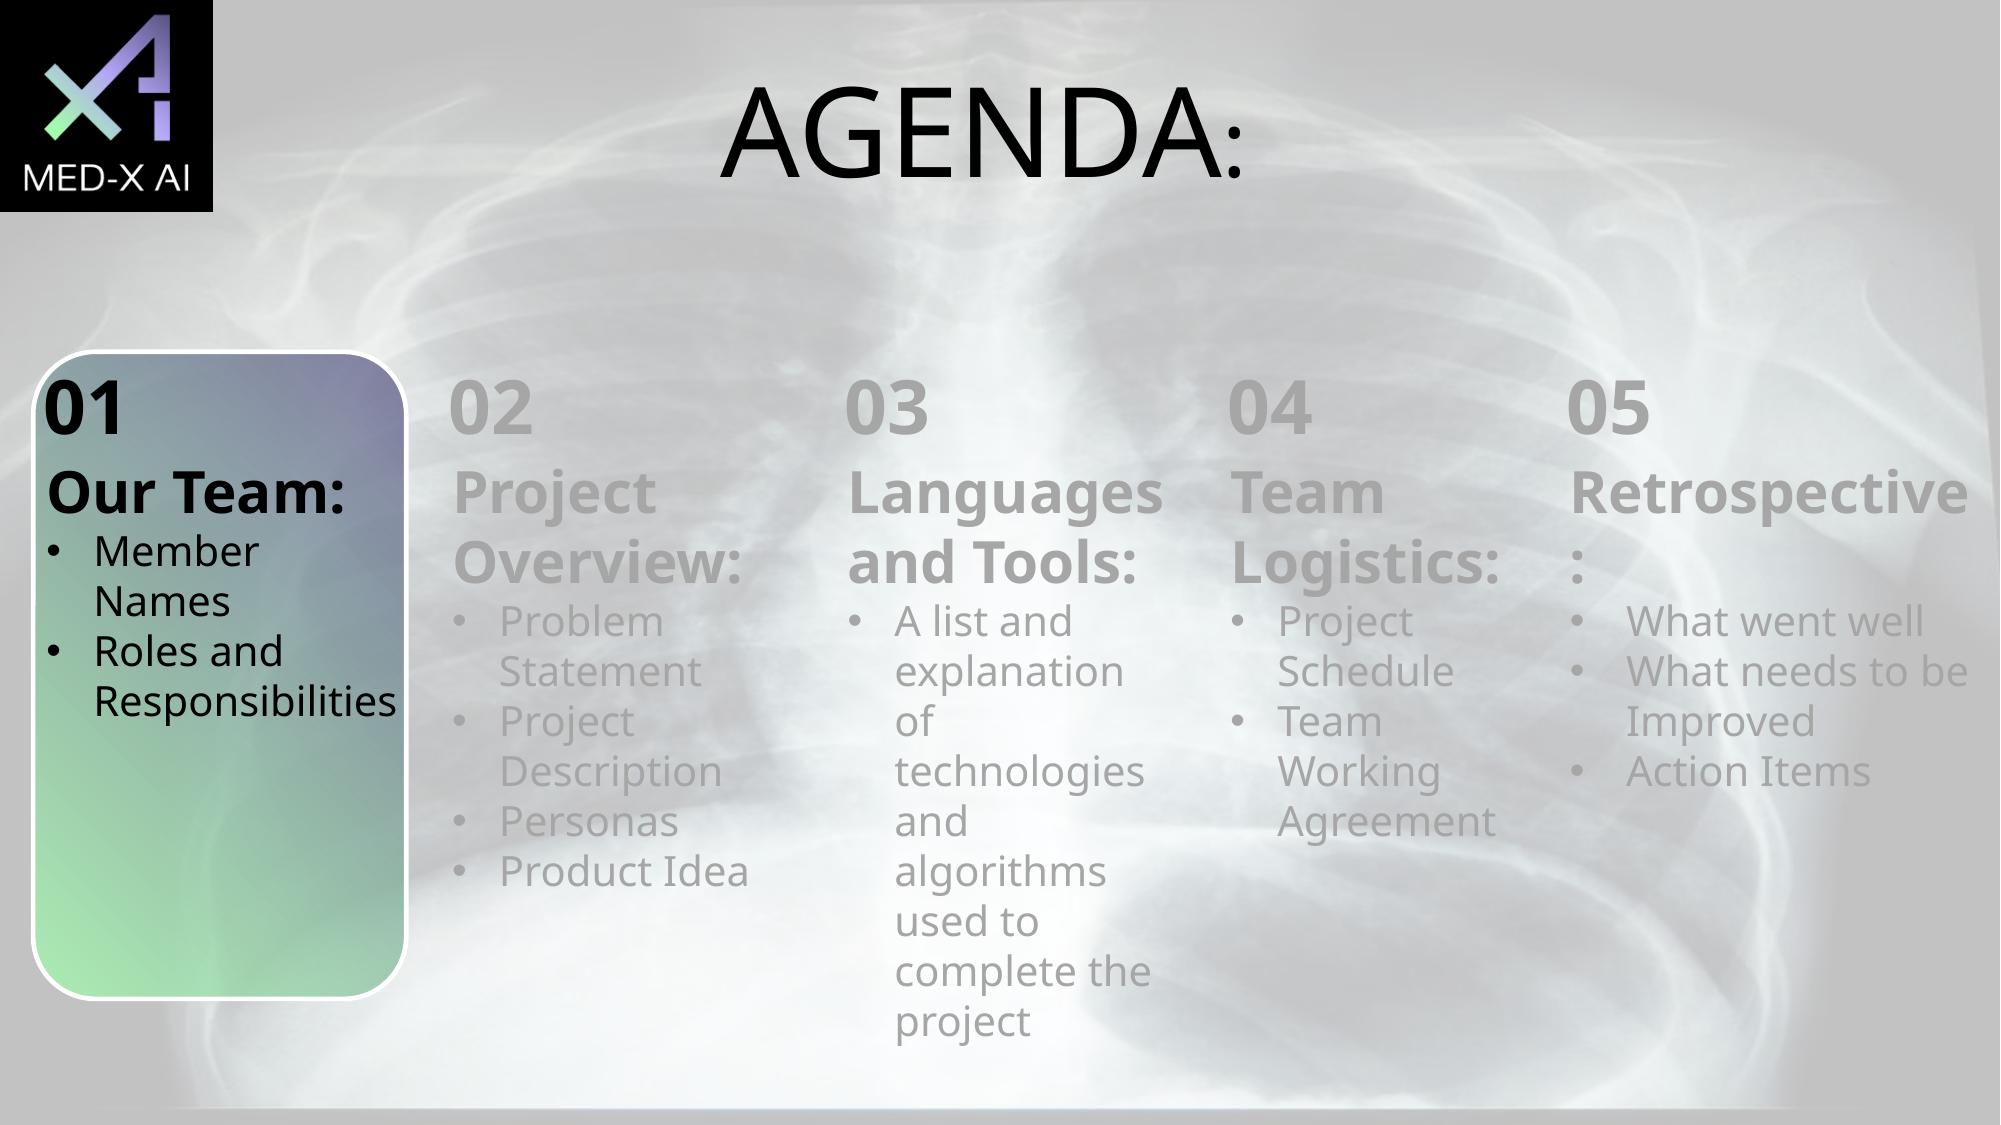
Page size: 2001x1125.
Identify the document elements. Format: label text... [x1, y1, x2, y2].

text_box Retrospective: What went well What needs to be Improved Action Items [1554, 447, 1987, 803]
text_box 05 [1551, 351, 1864, 457]
text_box Team Logistics: Project Schedule Team Working Agreement [1215, 447, 1570, 903]
picture [0, 0, 214, 213]
text_box 01 [28, 351, 341, 457]
text_box [31, 783, 408, 1001]
text_box [85, 350, 408, 447]
text_box Languages and Tools: A list and explanation of technologies and algorithms used to complete the project [832, 447, 1187, 1053]
text_box AGENDA: [705, 45, 1295, 211]
text_box 04 [1212, 351, 1525, 457]
text_box 03 [829, 351, 1142, 457]
text_box 02 [433, 351, 746, 457]
text_box Project Overview: Problem Statement Project Description Personas Product Idea [437, 447, 791, 903]
text_box Our Team: Member Names Roles and Responsibilities [31, 447, 418, 783]
